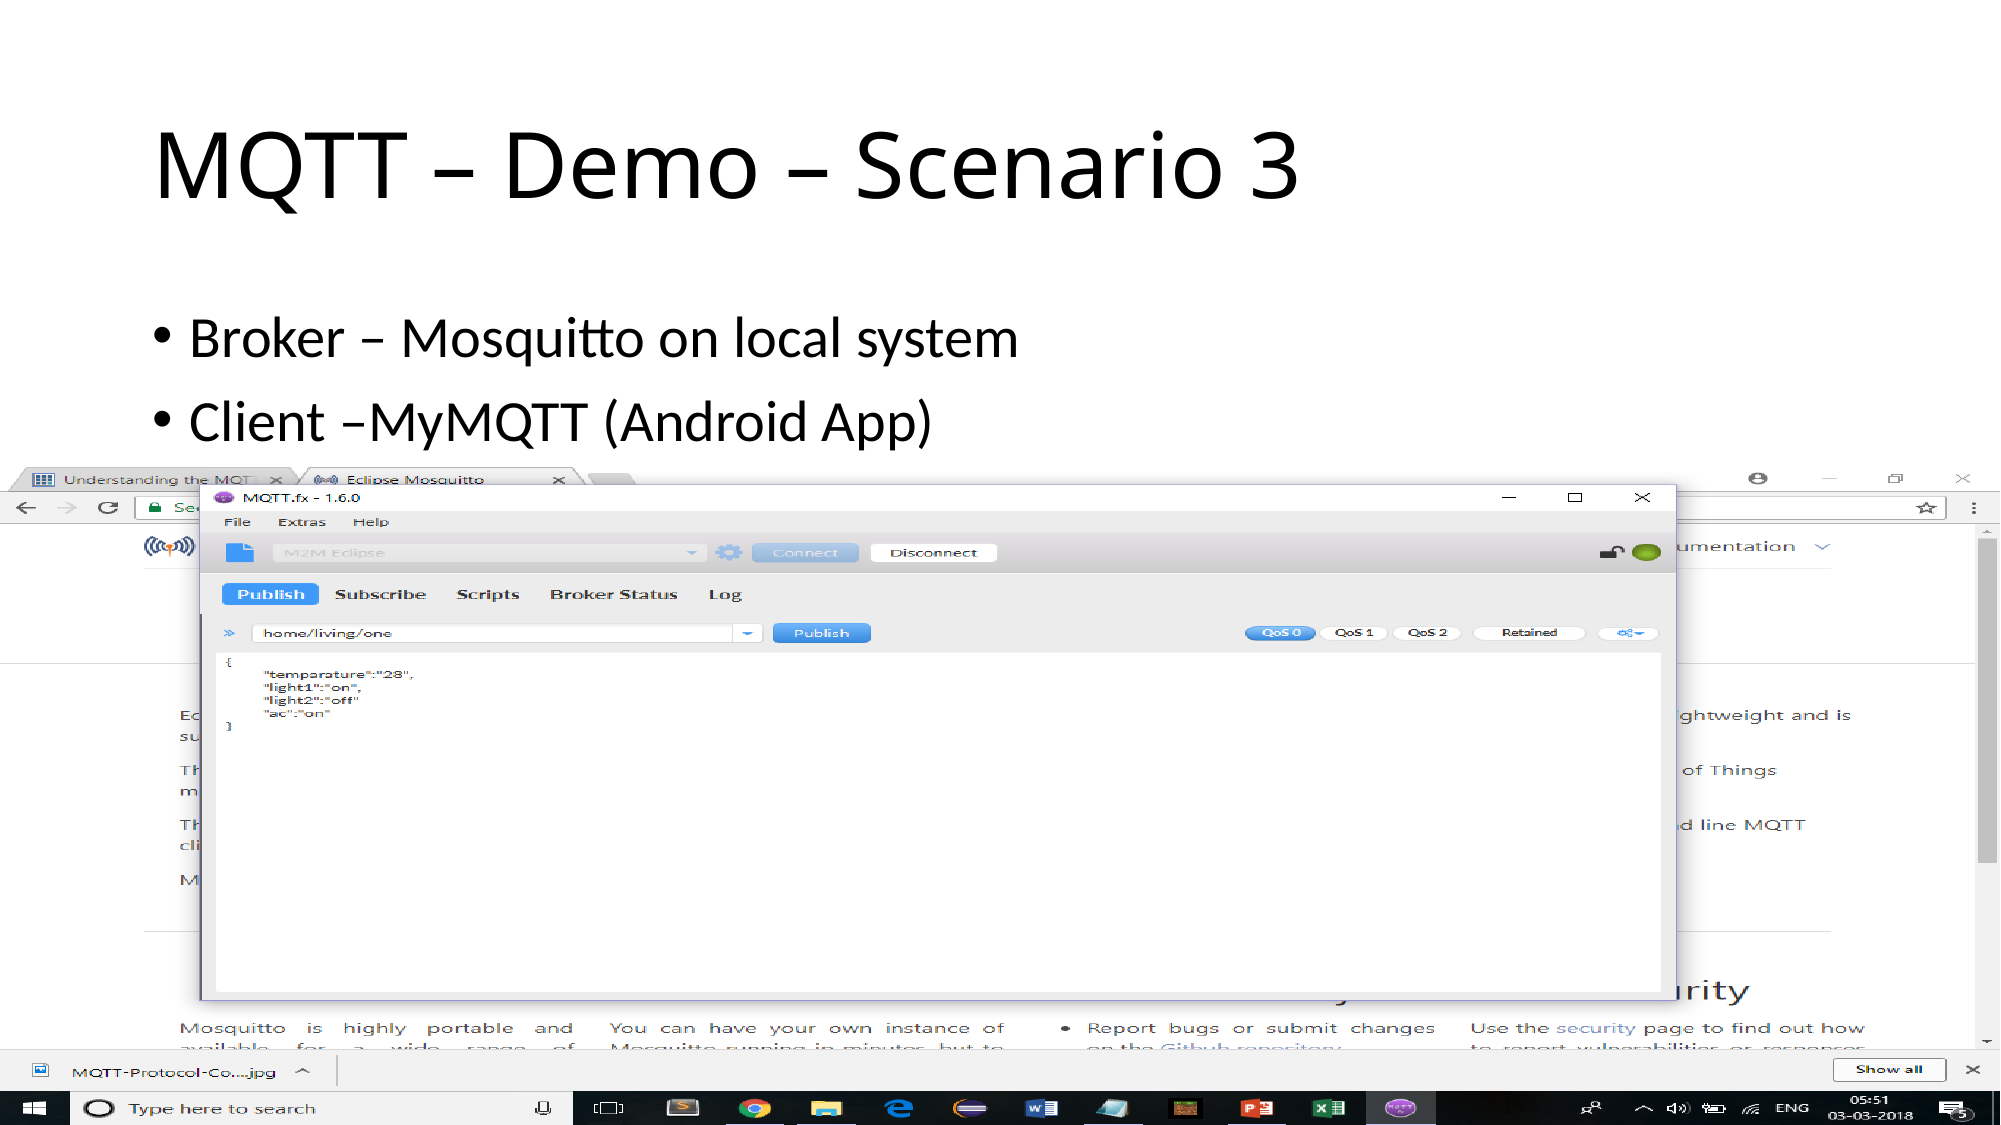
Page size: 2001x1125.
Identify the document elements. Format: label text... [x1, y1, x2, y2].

picture [0, 467, 2000, 1125]
list Broker – Mosquitto on local system Client –MyMQTT (Android App) [137, 299, 1863, 467]
title MQTT – Demo – Scenario 3 [137, 59, 1863, 278]
